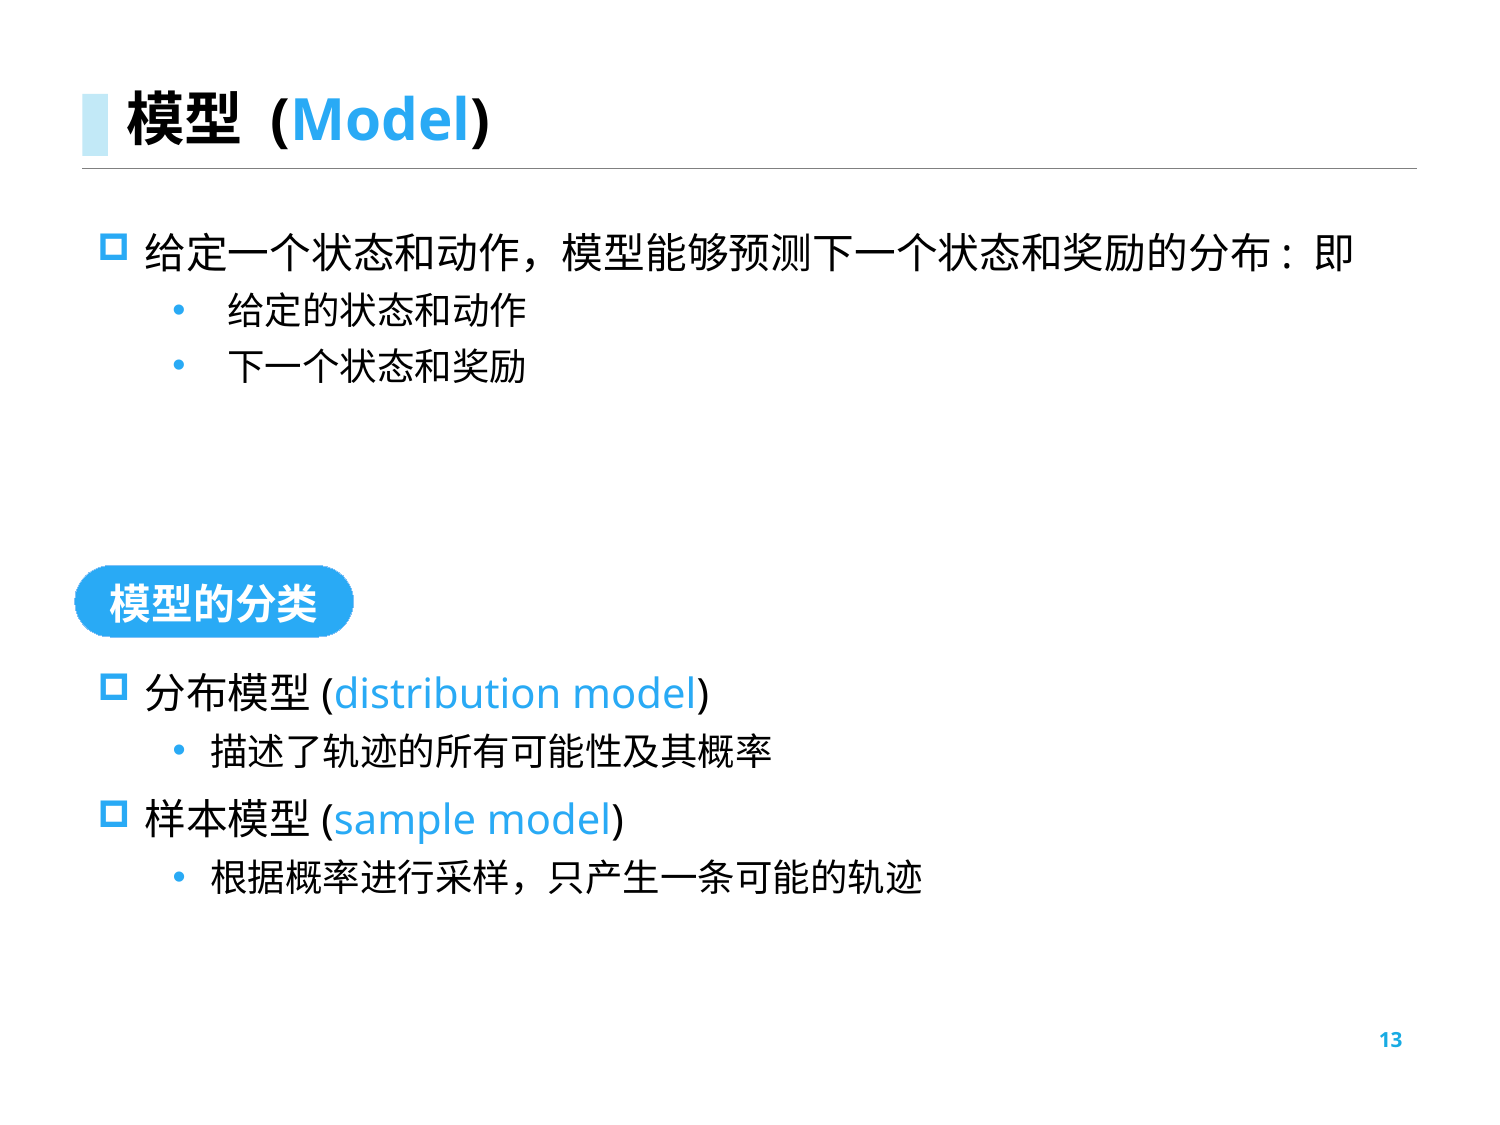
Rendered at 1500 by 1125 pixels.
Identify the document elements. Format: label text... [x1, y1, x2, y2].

title 模型 (Model) [111, 0, 1447, 161]
slide_number 13 [1059, 1023, 1418, 1058]
text_box 分布模型(distribution model) 描述了轨迹的所有可能性及其概率 样本模型(sample model) 根据概率进行采样，只产生一条可能的轨迹 [82, 659, 1128, 1040]
text_box 模型的分类 [74, 565, 354, 638]
